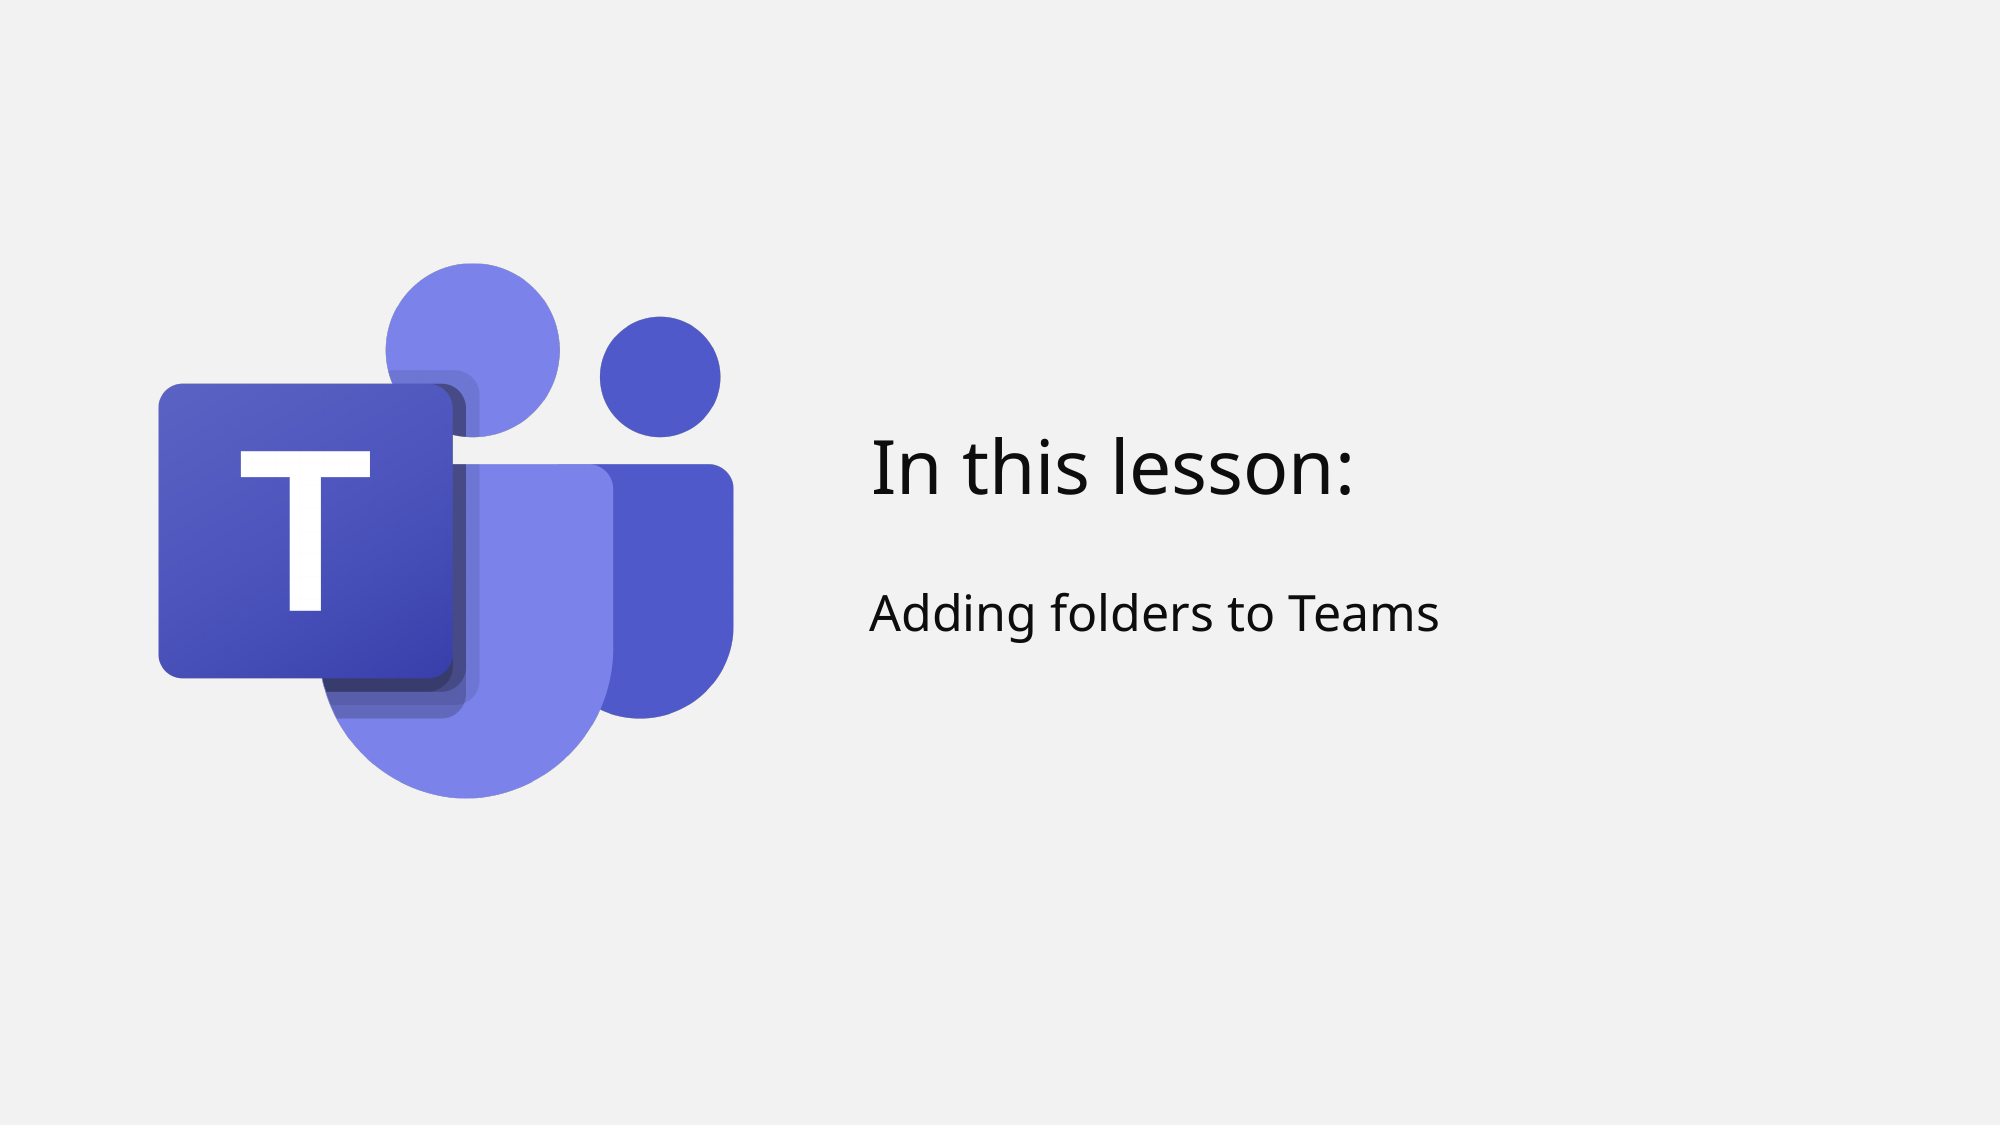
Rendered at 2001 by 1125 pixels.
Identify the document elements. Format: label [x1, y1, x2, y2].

picture [139, 257, 753, 804]
text_box [880, 419, 1429, 643]
